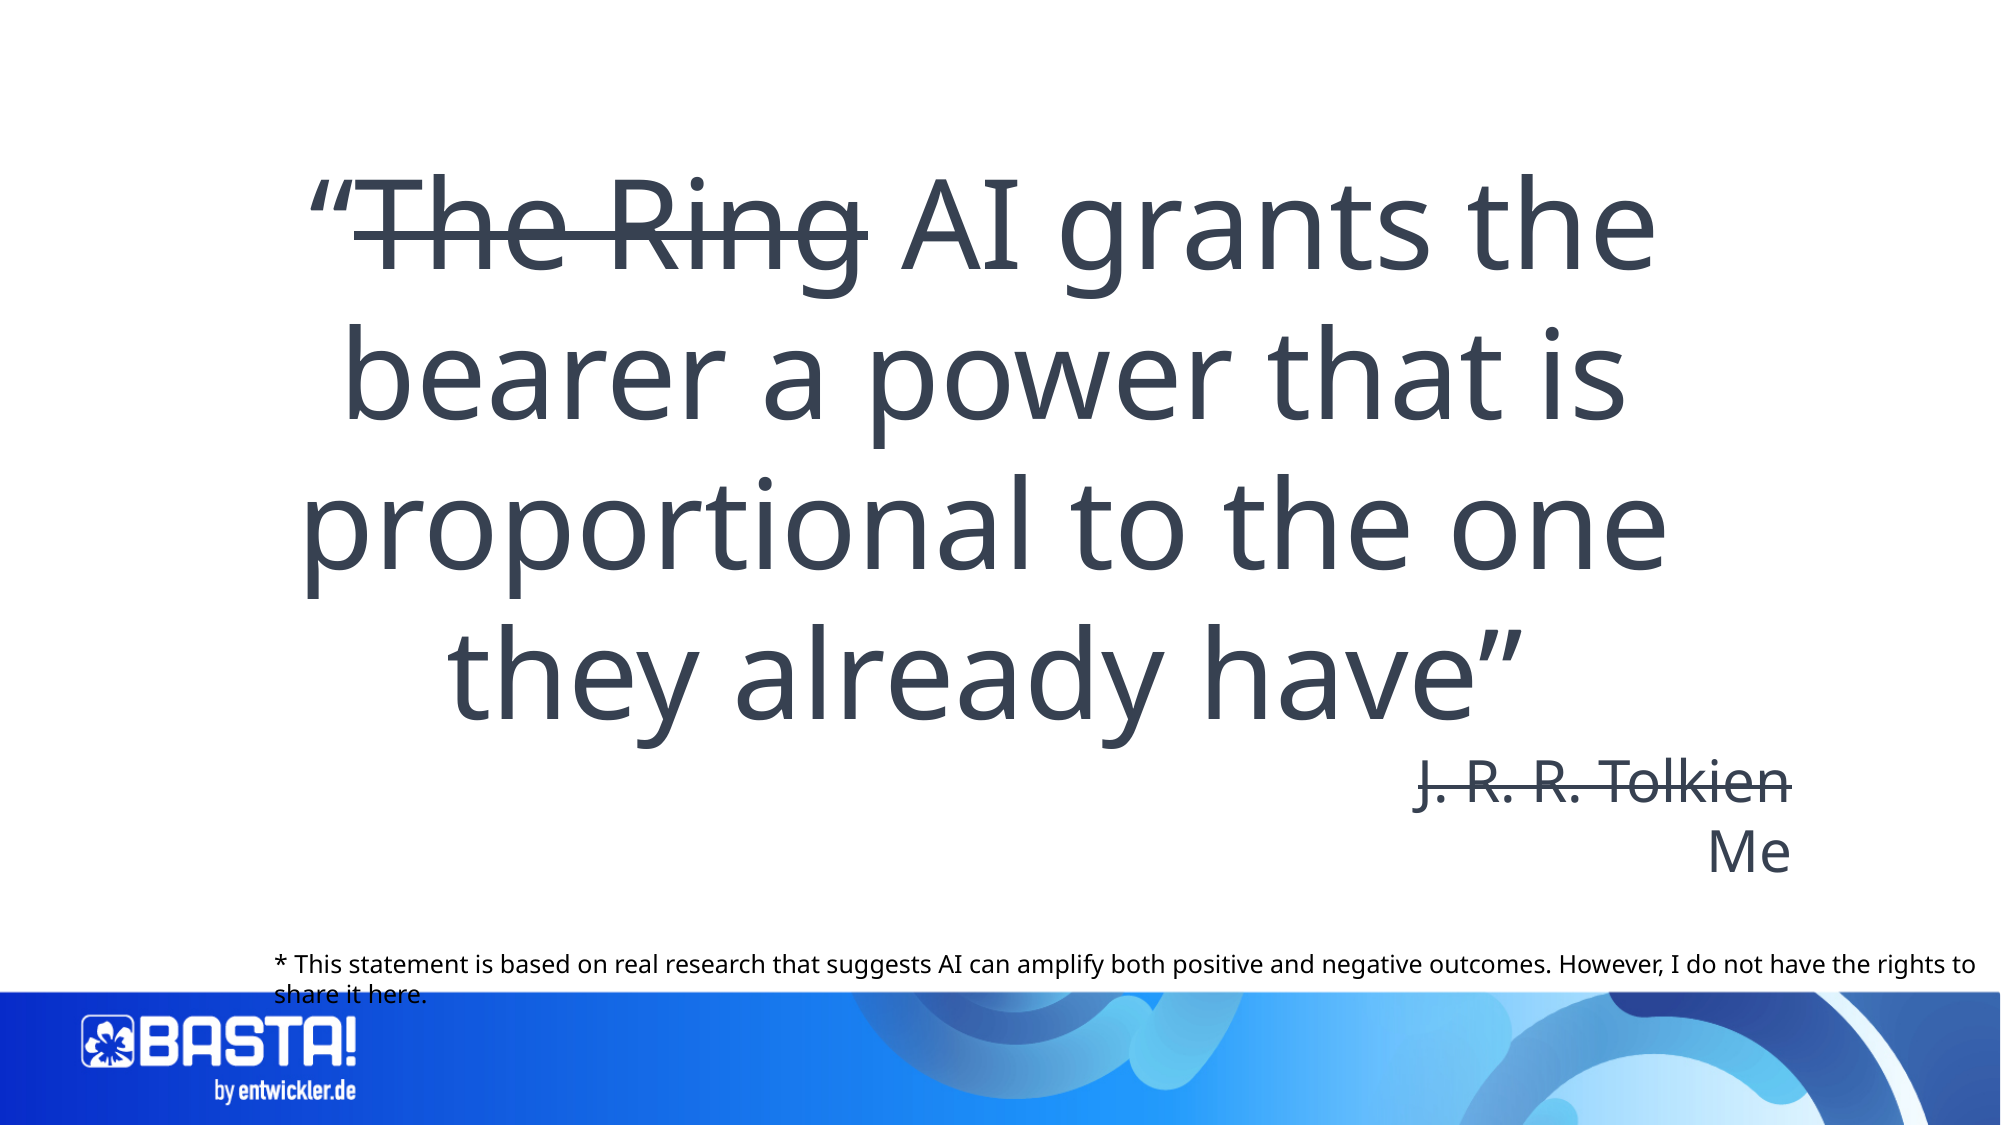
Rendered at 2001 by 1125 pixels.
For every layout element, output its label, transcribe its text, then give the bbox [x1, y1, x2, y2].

picture [0, 0, 2001, 1125]
text_box * This statement is based on real research that suggests AI can amplify both positive and negative outcomes. However, I do not have the rights to share it here. [259, 940, 2000, 1016]
text_box “The Ring AI grants the bearer a power that is proportional to the one they already have” J. R. R. Tolkien Me [163, 184, 1807, 845]
